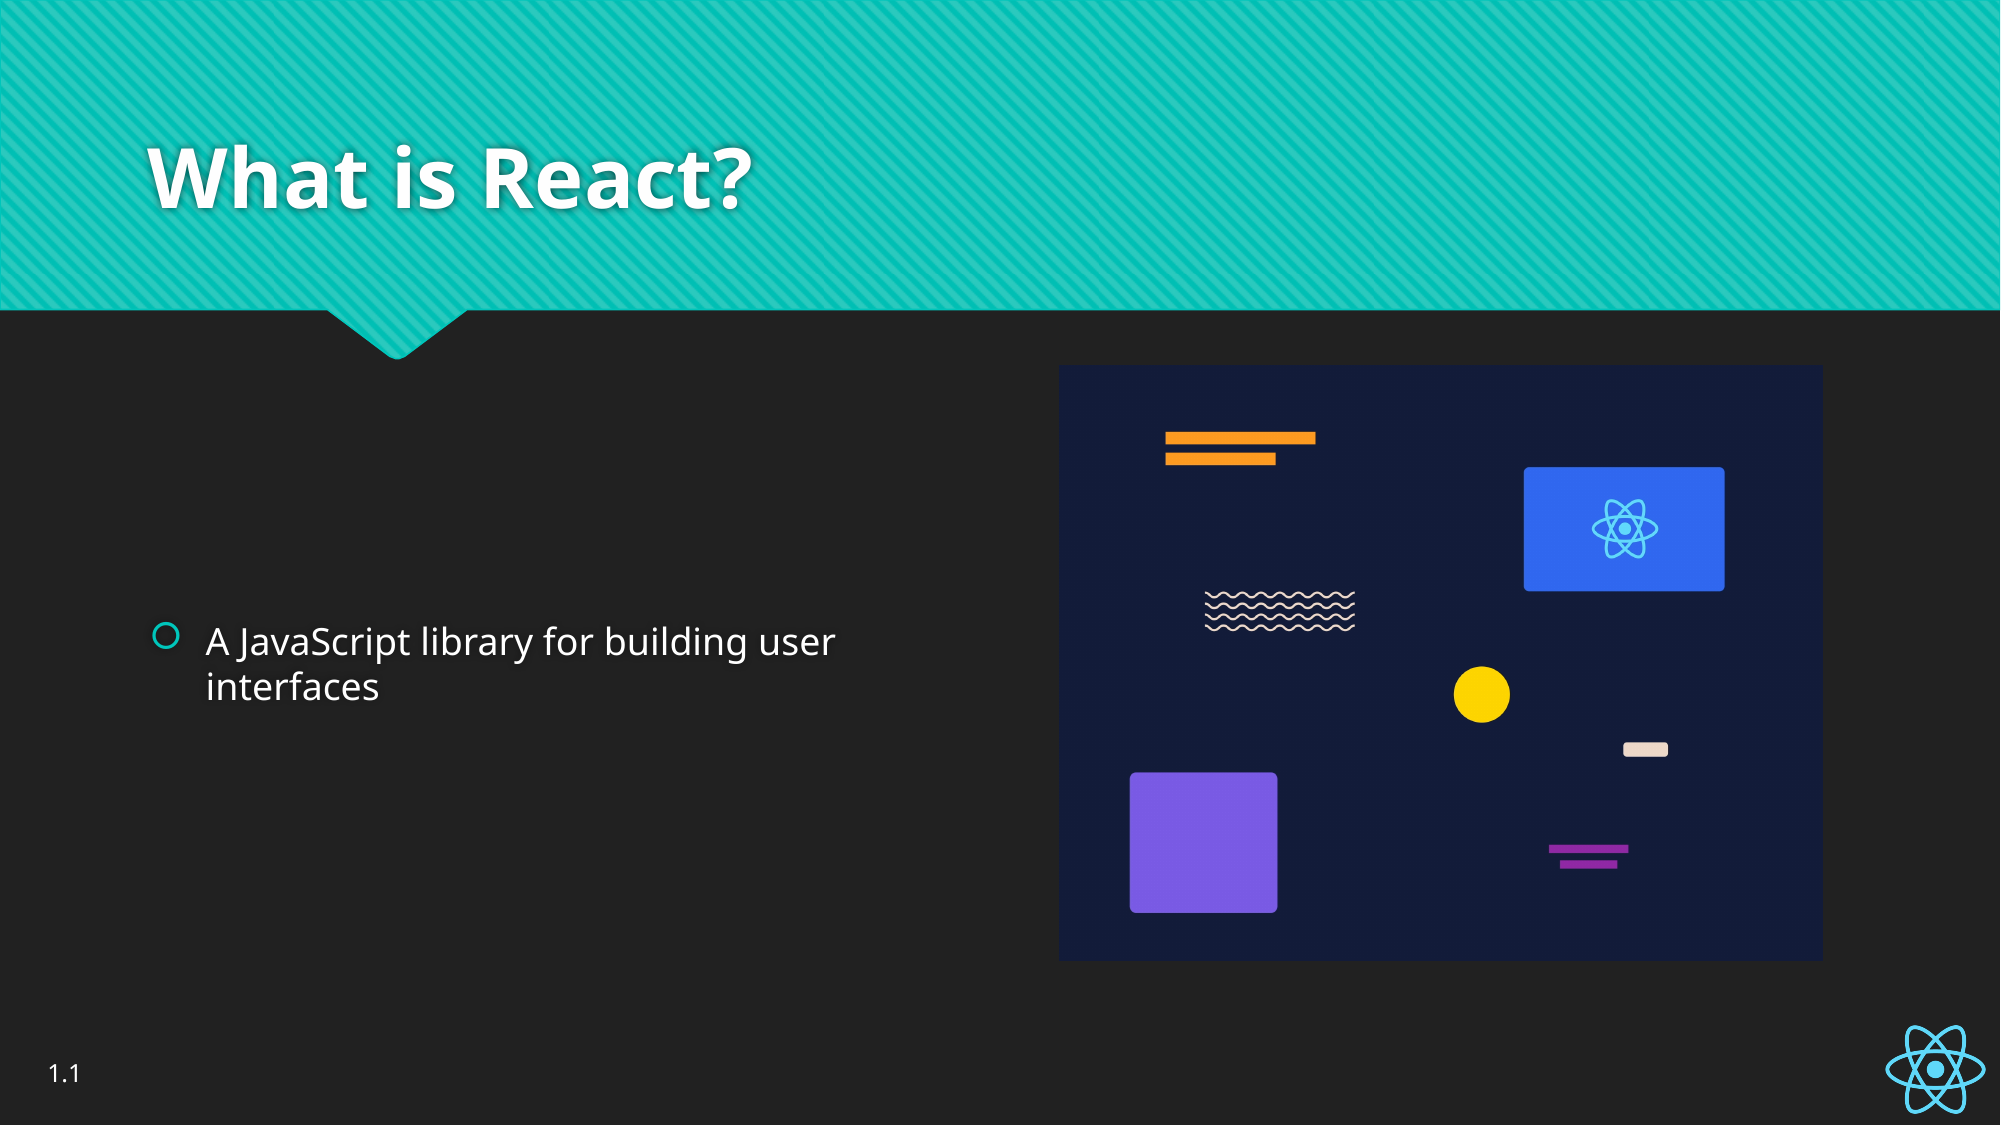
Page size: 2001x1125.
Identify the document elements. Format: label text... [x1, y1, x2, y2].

list A JavaScript library for building user interfaces [134, 364, 985, 962]
picture [1883, 1024, 1987, 1114]
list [1058, 364, 1824, 962]
text_box 1.1 [13, 1050, 116, 1095]
title What is React? [132, 73, 1868, 233]
